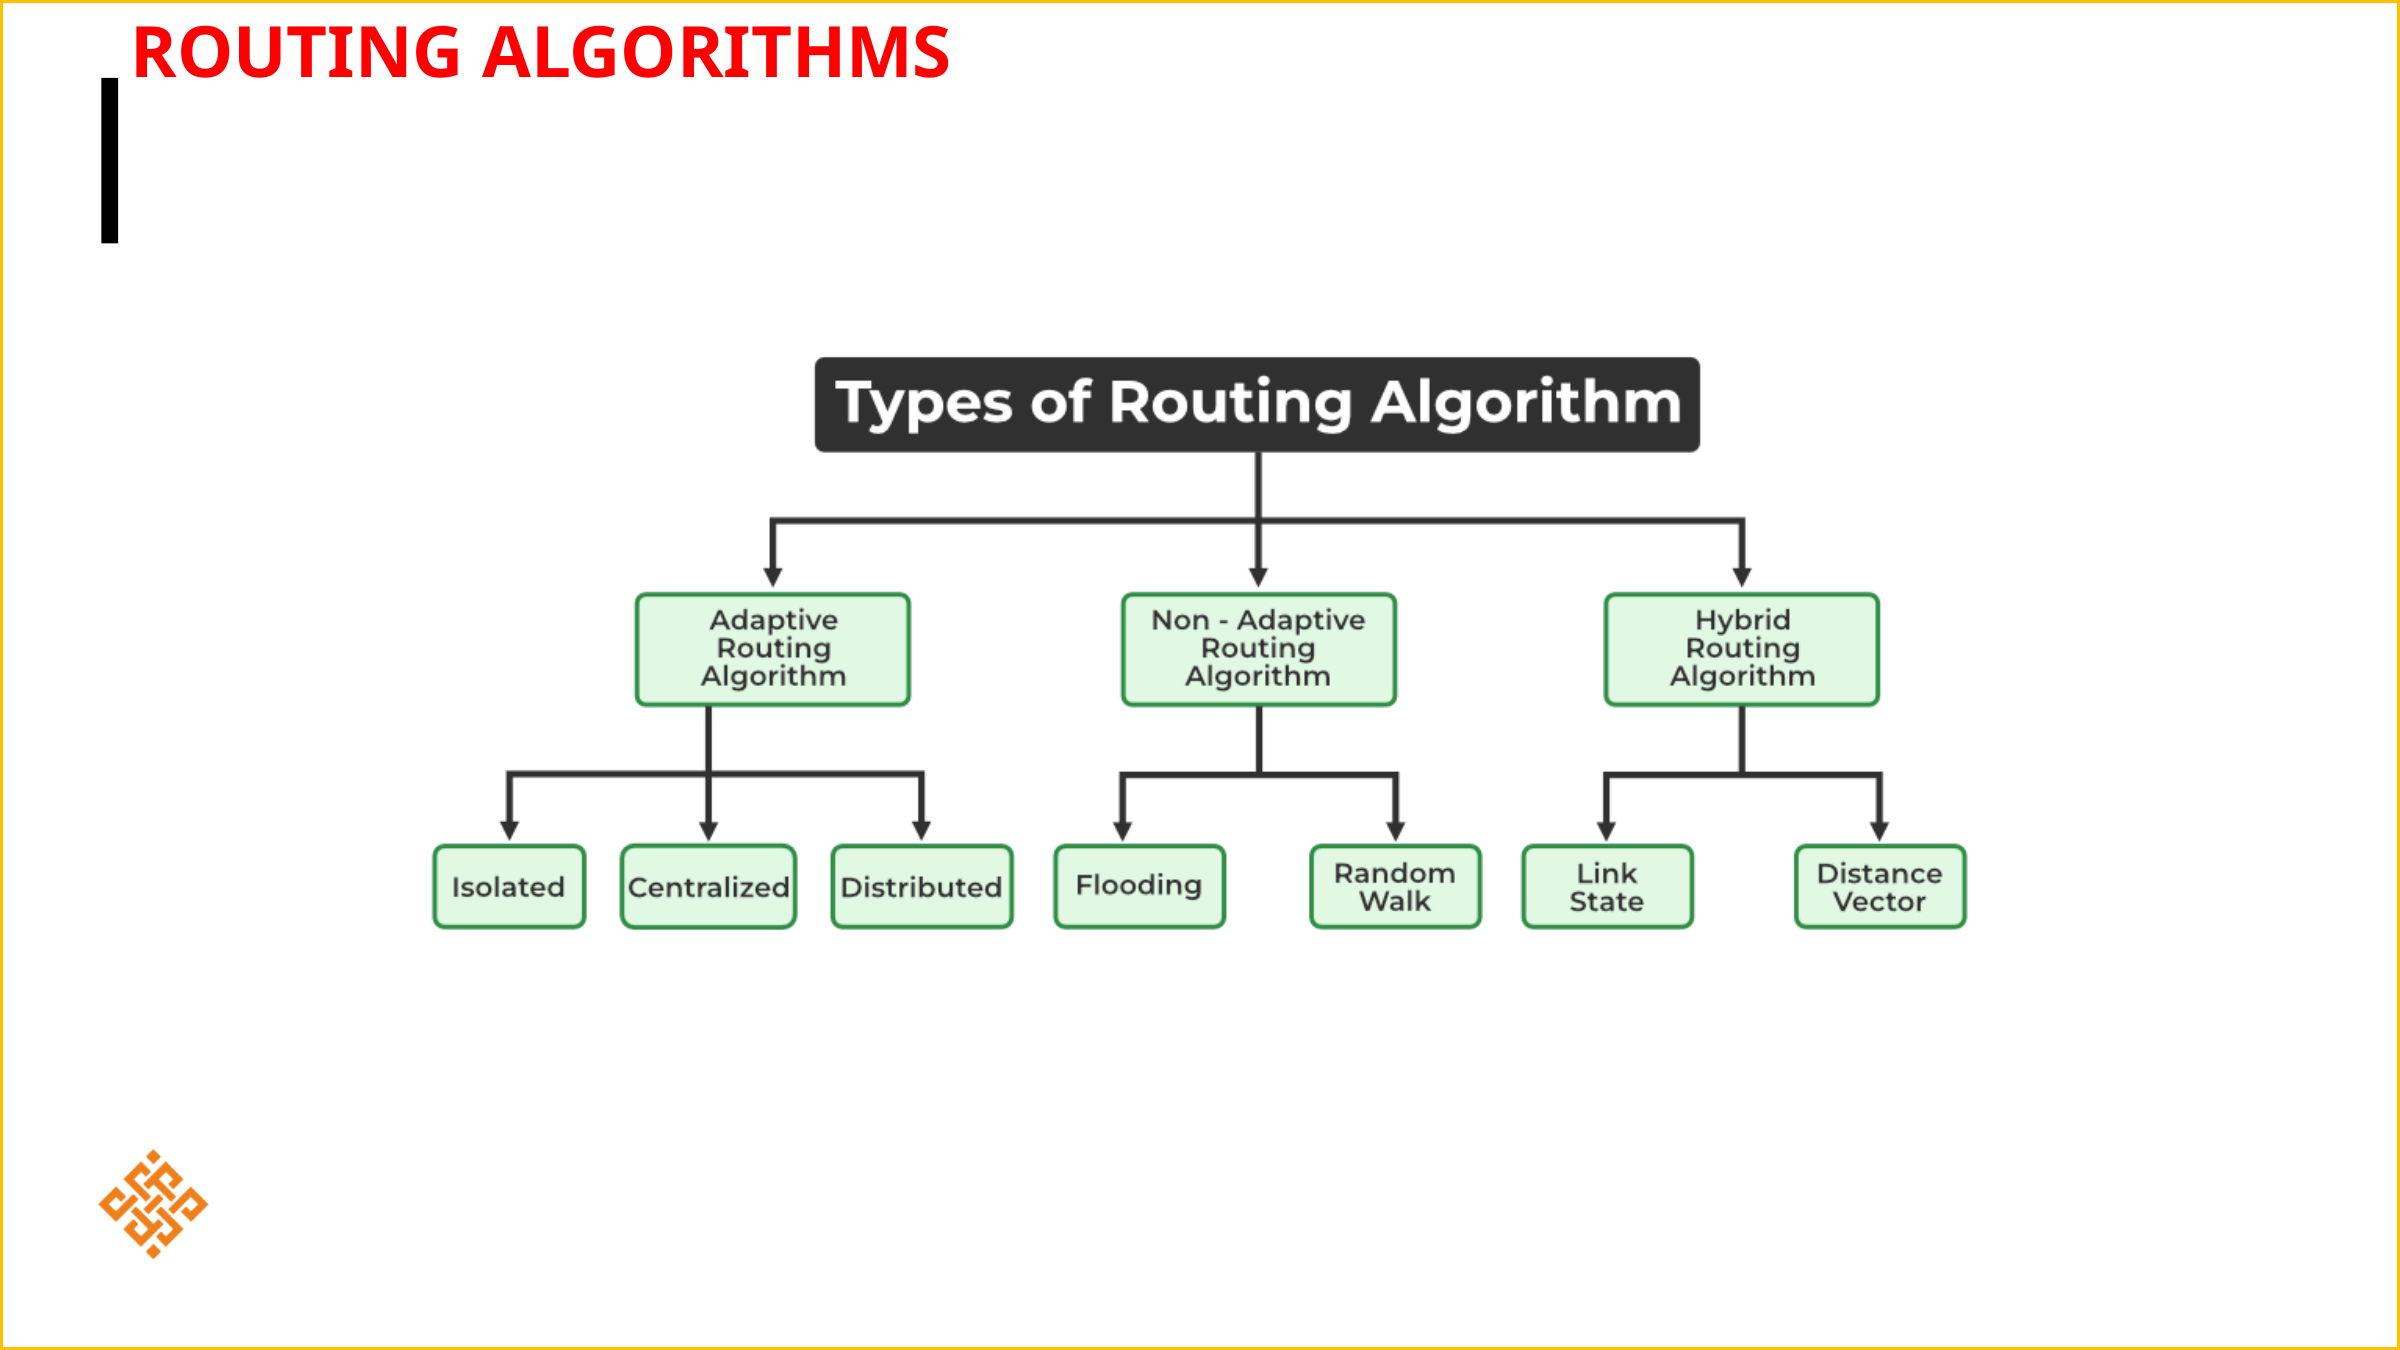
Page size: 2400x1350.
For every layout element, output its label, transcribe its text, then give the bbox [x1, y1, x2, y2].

title Routing Algorithms [112, 0, 2288, 85]
picture [75, 1058, 235, 1350]
picture [418, 284, 1982, 1066]
